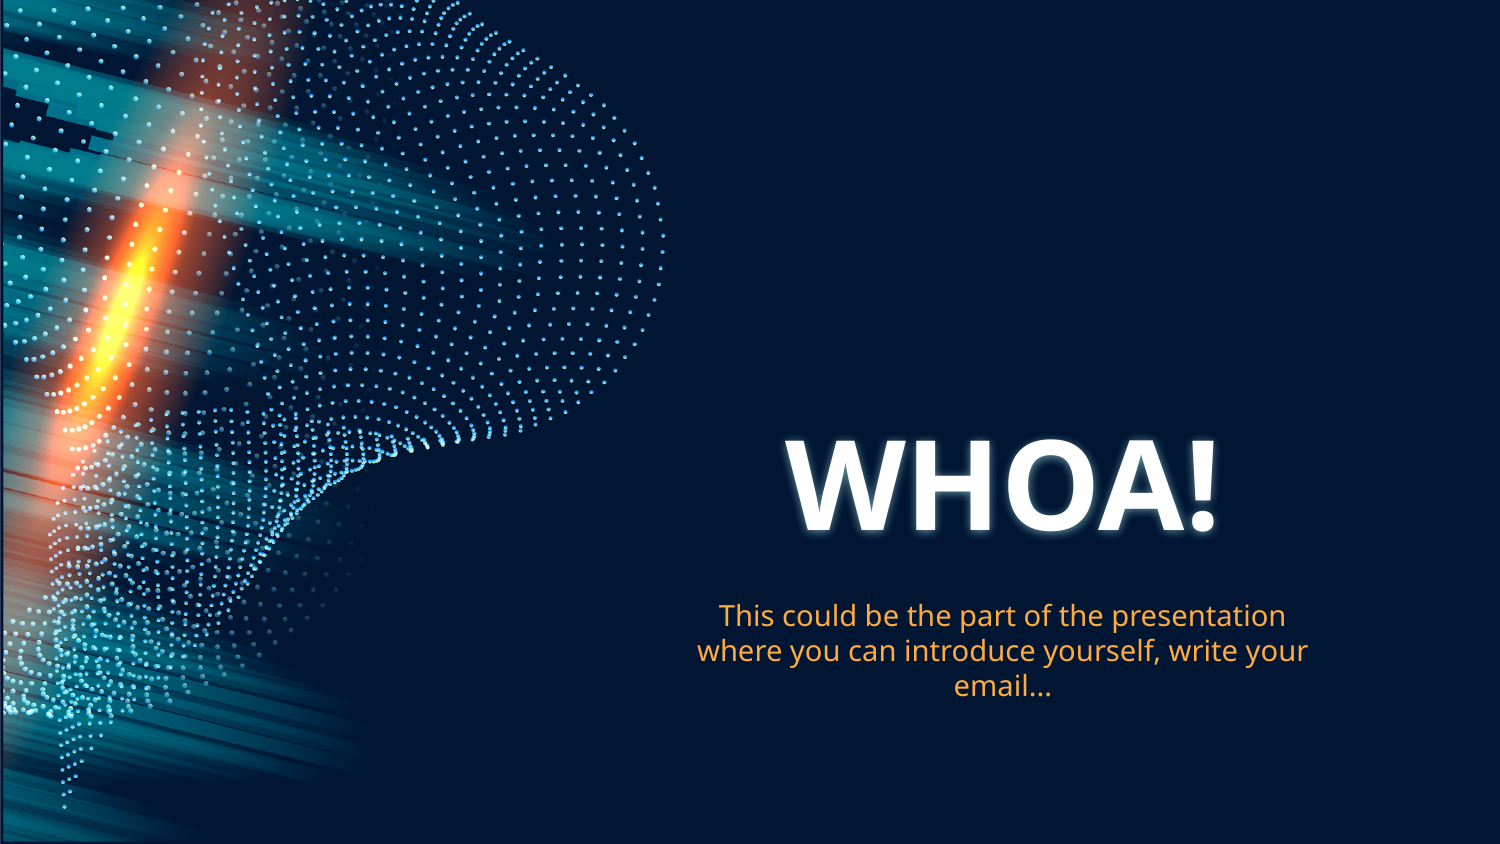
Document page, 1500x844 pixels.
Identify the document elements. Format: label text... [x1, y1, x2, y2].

title WHOA! [702, 464, 1303, 571]
subtitle This could be the part of the presentation where you can introduce yourself, write your email... [679, 582, 1327, 659]
picture [0, 0, 1500, 844]
